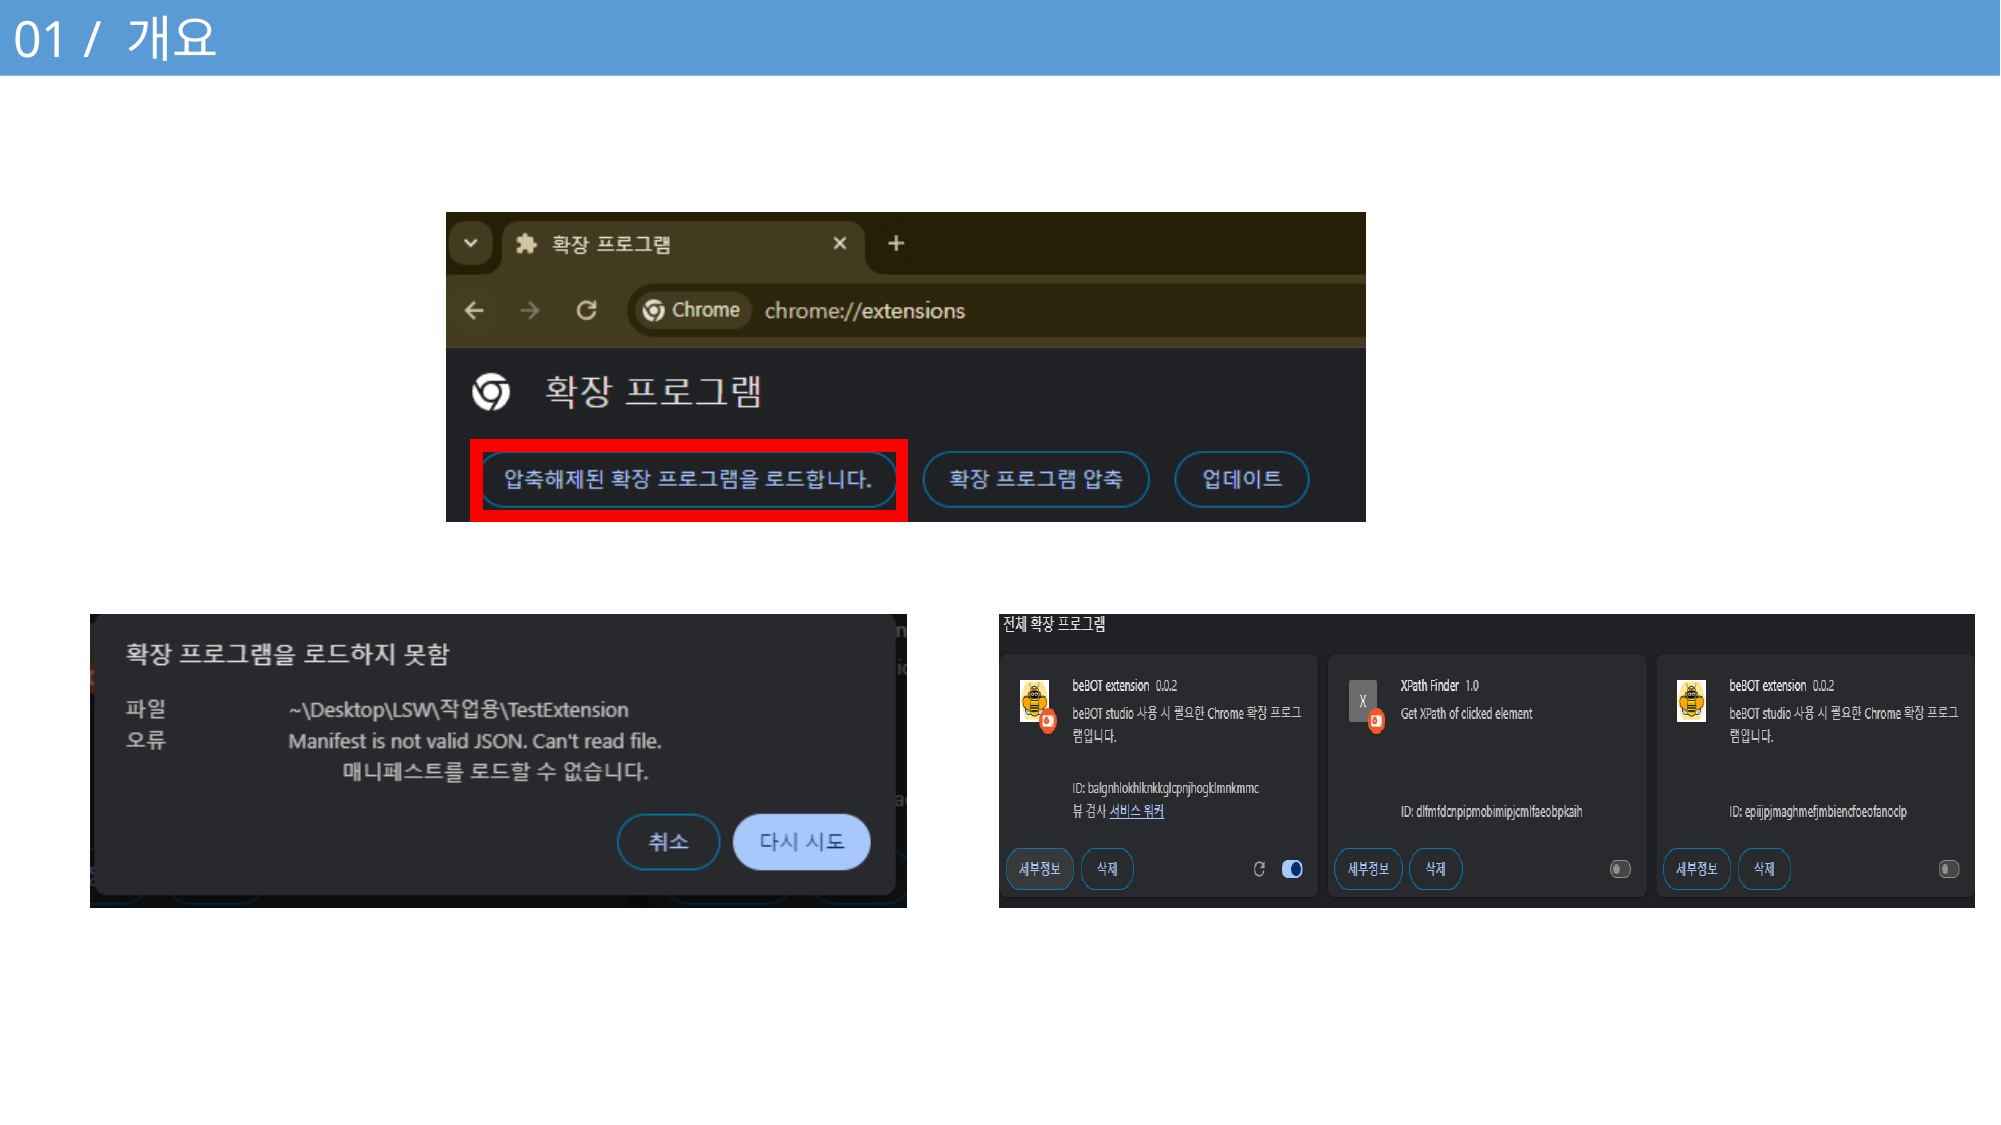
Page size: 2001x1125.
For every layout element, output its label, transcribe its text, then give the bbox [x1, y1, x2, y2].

picture [90, 614, 907, 908]
text_box [0, 0, 2000, 77]
picture [446, 212, 1366, 522]
picture [999, 614, 1975, 908]
text_box 01 / 개요 [0, 0, 234, 75]
